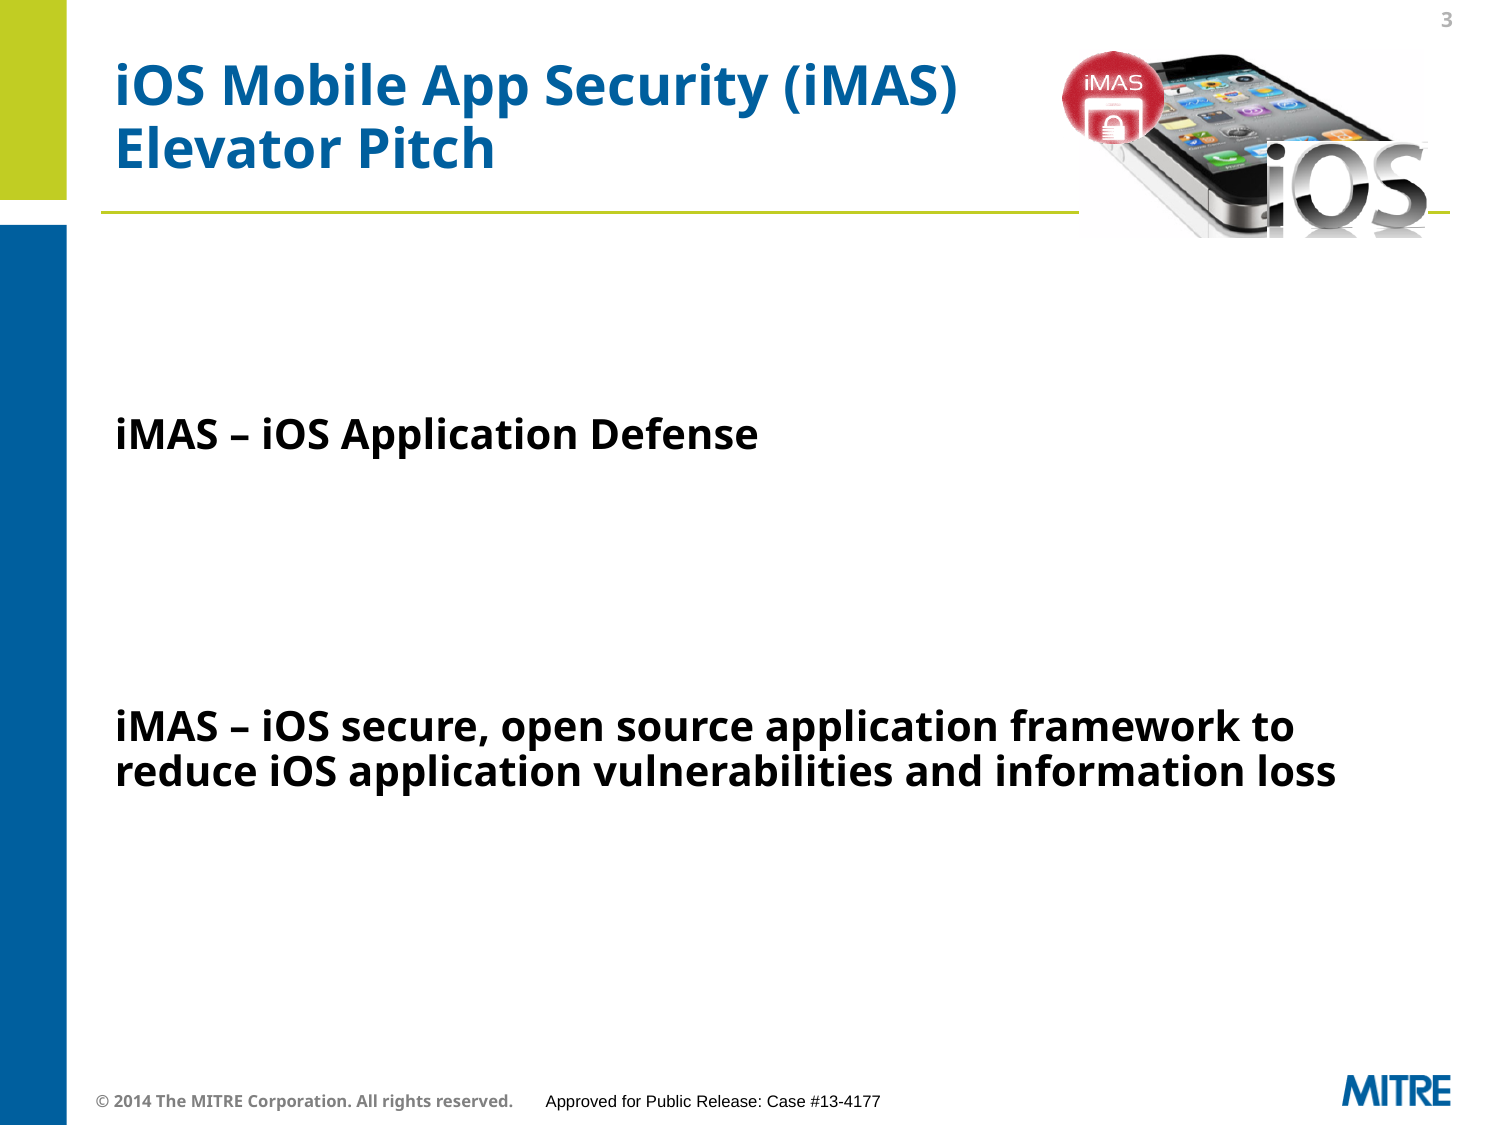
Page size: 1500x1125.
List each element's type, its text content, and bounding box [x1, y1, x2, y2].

title iOS Mobile App Security (iMAS) Elevator Pitch [99, 45, 1450, 188]
list iMAS – iOS Application Defense iMAS – iOS secure, open source application framework to reduce iOS application vulnerabilities and information loss [99, 237, 1450, 1028]
slide_number 3 [1386, 12, 1468, 43]
picture [1342, 1072, 1453, 1113]
footer © 2014 The MITRE Corporation. All rights reserved. Approved for Public Release: Case #13-4177 [80, 1071, 1321, 1119]
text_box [1062, 49, 1428, 238]
